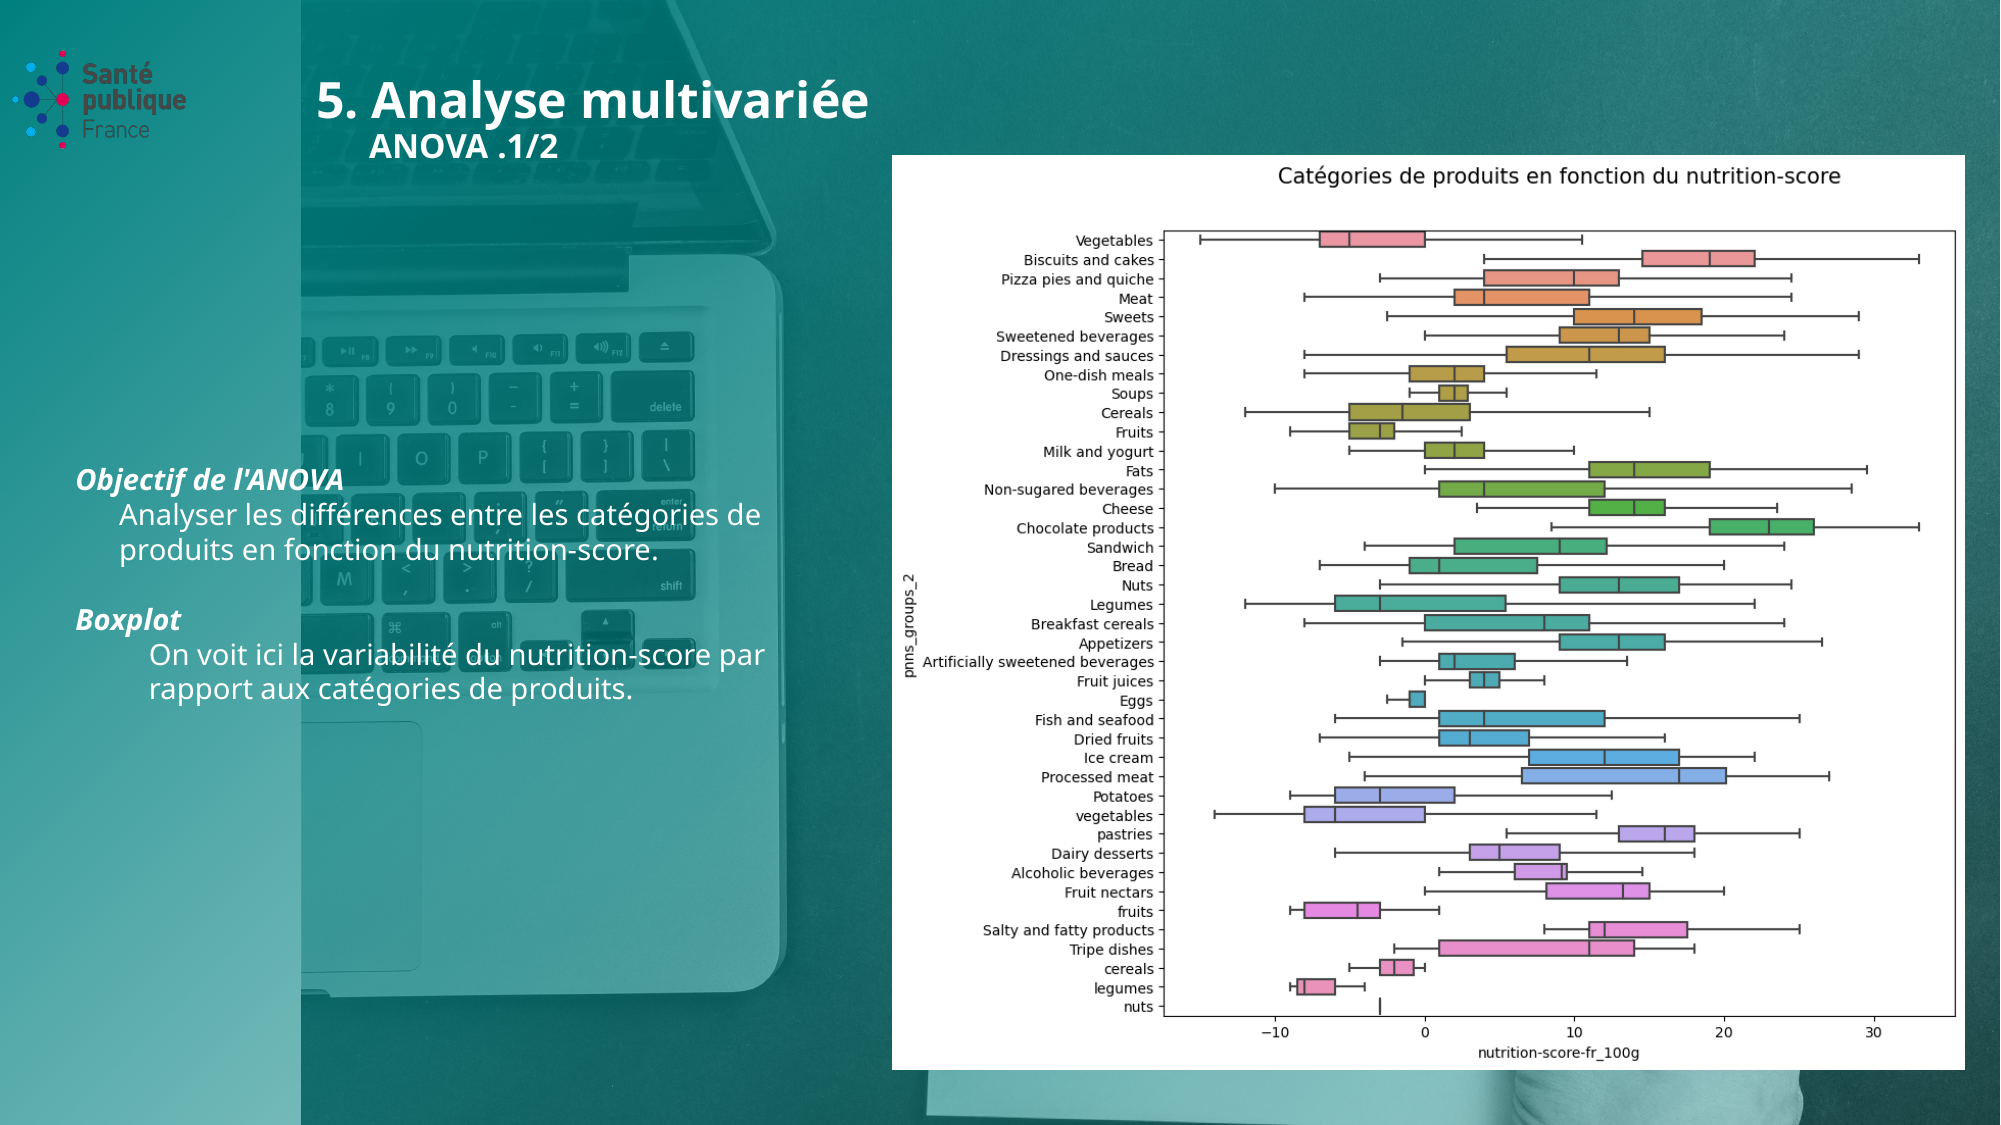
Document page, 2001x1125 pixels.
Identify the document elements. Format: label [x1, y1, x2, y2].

picture [892, 155, 1965, 1070]
picture [0, 0, 198, 198]
text_box [0, 0, 2000, 1125]
